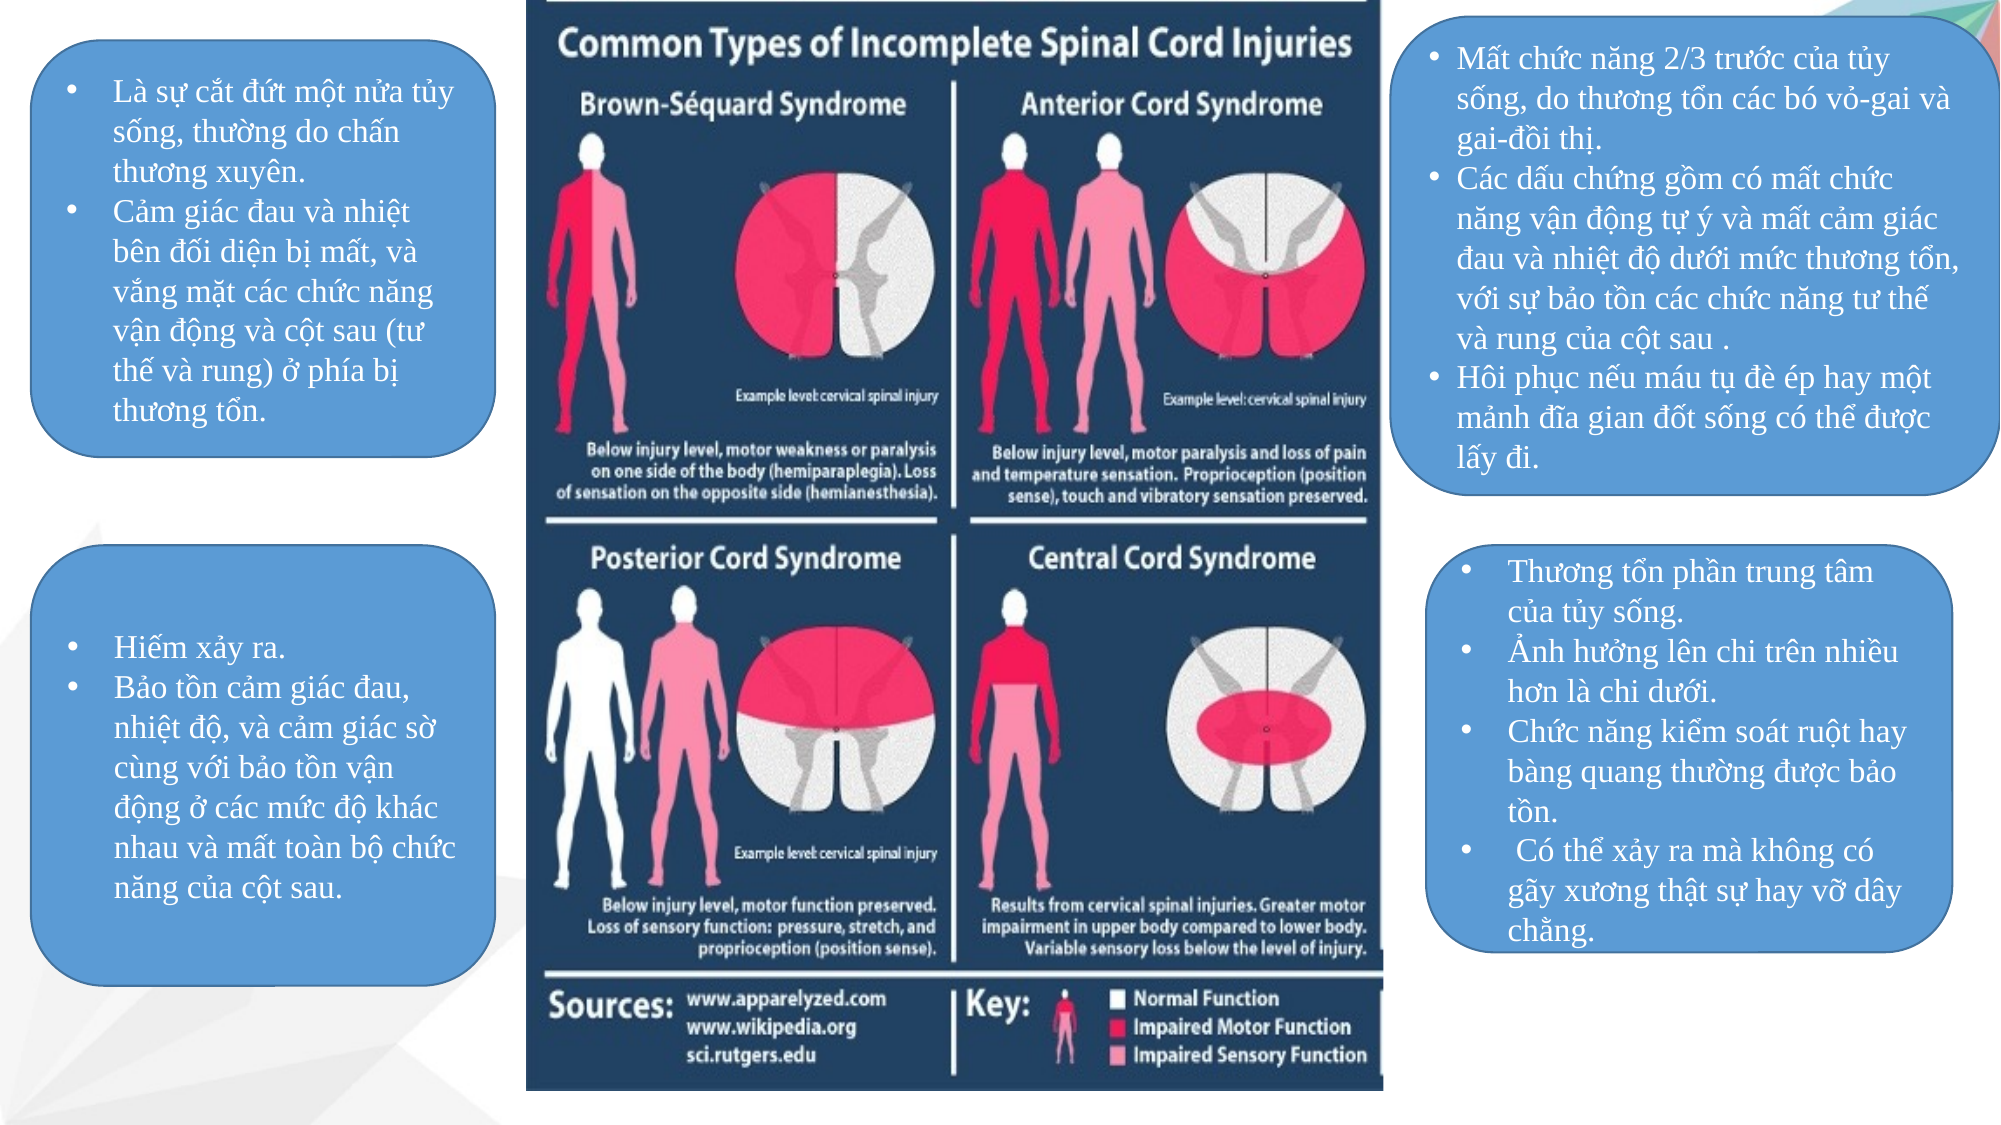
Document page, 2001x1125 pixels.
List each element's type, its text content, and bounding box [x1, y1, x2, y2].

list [526, 0, 1384, 1091]
text_box Hiếm xảy ra. Bảo tồn cảm giác đau, nhiệt độ, và cảm giác sờ cùng với bảo tồn vận động ở các mức độ khác nhau và mất toàn bộ chức năng của cột sau. [29, 544, 497, 987]
picture [0, 0, 2001, 1125]
text_box Mất chức năng 2/3 trước của tủy sống, do thương tổn các bó vỏ-gai và gai-đồi thị. Các dấu chứng gồm có mất chức năng vận động tự ý và mất cảm giác đau và nhiệt độ dưới mức thương tổn, với sự bảo tồn các chức năng tư thế và rung của cột sau . Hôi phục nếu máu tụ đè ép hay một mảnh đĩa gian đốt sống có thể được lấy đi. [1389, 15, 2000, 497]
text_box Thương tổn phần trung tâm của tủy sống. Ảnh hưởng lên chi trên nhiều hơn là chi dưới. Chức năng kiểm soát ruột hay bàng quang thường được bảo tồn. Có thể xảy ra mà không có gãy xương thật sự hay vỡ dây chằng. [1425, 544, 1954, 954]
text_box Là sự cắt đứt một nửa tủy sống, thường do chấn thương xuyên. Cảm giác đau và nhiệt bên đối diện bị mất, và vắng mặt các chức năng vận động và cột sau (tư thế và rung) ở phía bị thương tổn. [29, 39, 497, 459]
